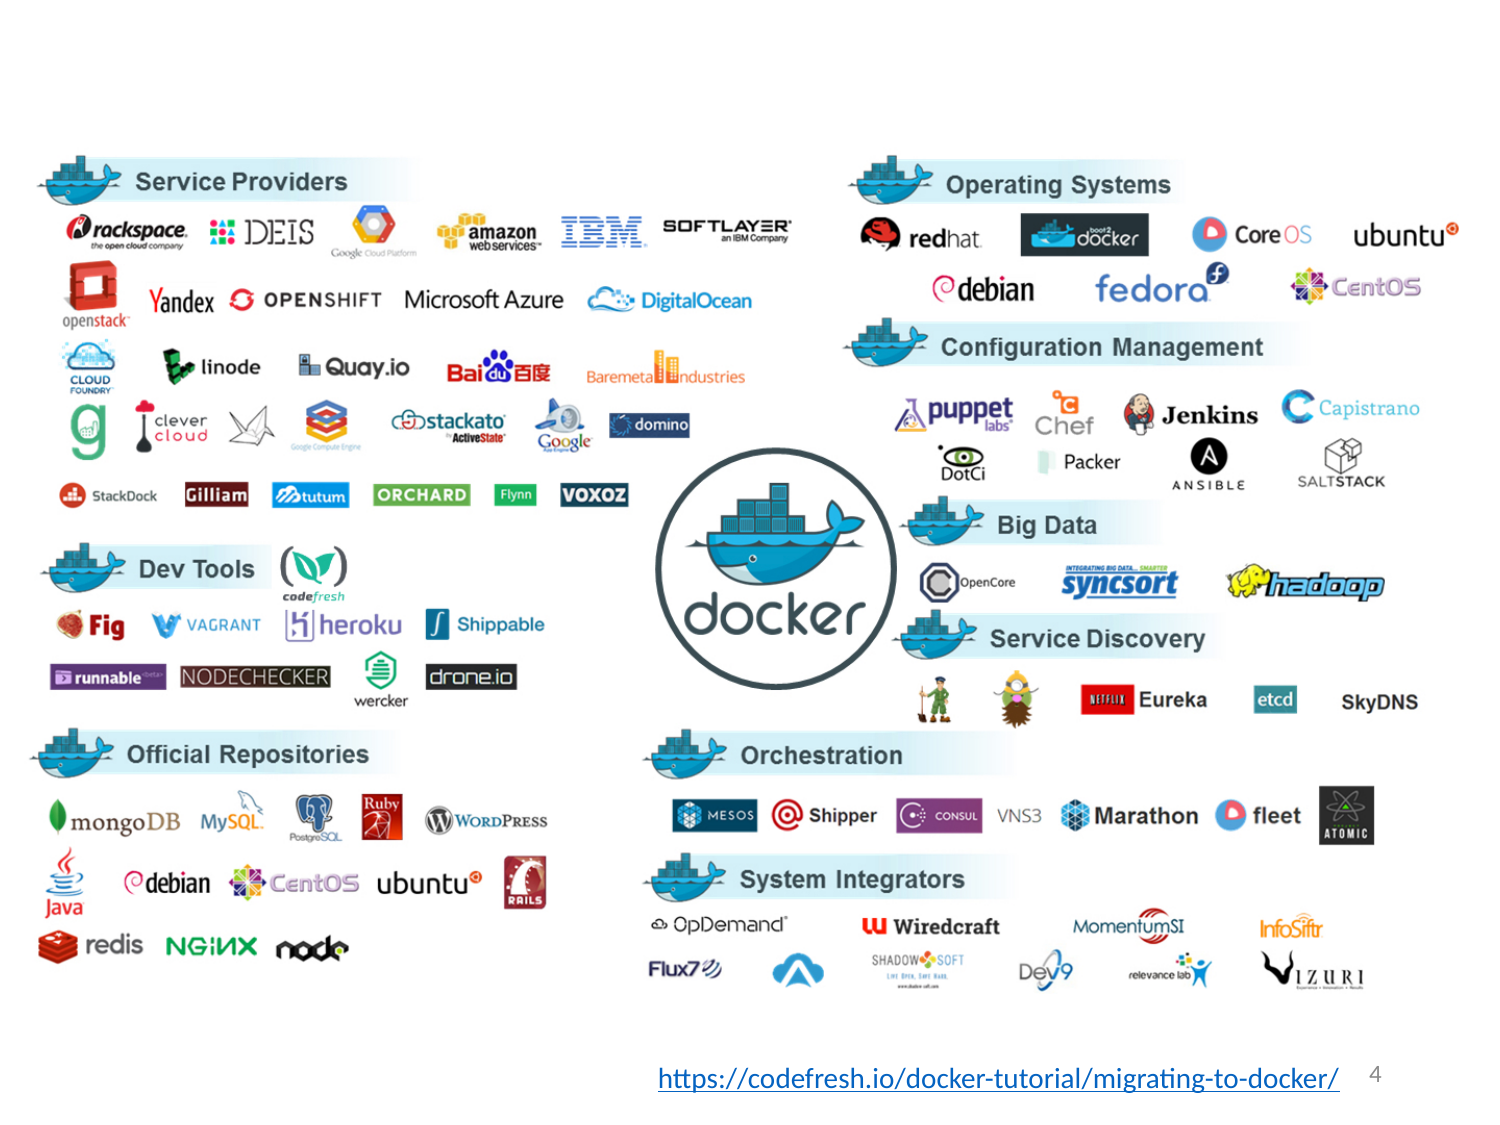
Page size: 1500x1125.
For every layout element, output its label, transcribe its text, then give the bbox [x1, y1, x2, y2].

text_box https://codefresh.io/docker-tutorial/migrating-to-docker/ [643, 1052, 1355, 1102]
picture [8, 131, 1492, 994]
slide_number 4 [1059, 1042, 1397, 1103]
